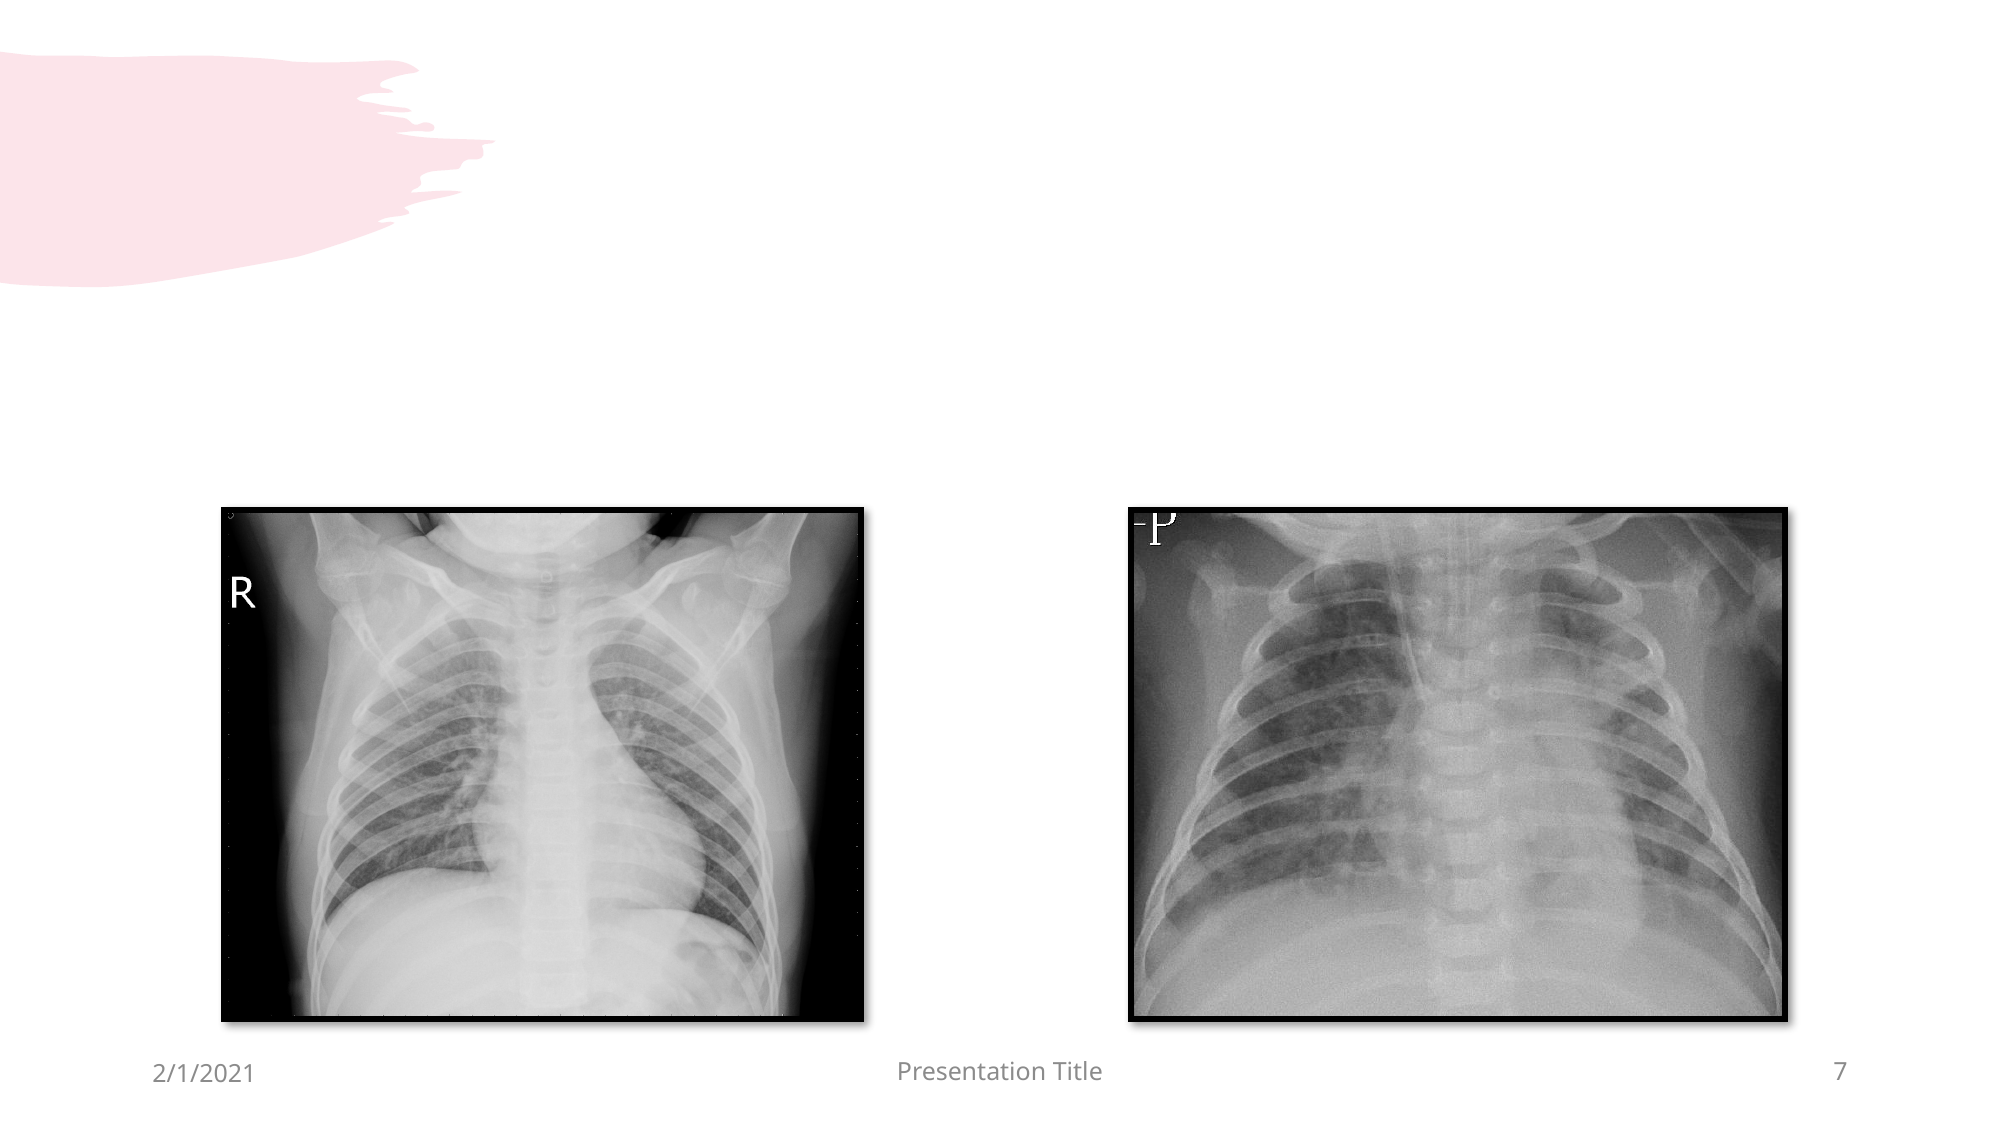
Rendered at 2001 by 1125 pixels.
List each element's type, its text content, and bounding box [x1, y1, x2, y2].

slide_number 7 [1412, 1042, 1863, 1103]
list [1134, 512, 1782, 1016]
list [227, 512, 858, 1016]
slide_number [137, 1042, 588, 1103]
footer Presentation Title [662, 1042, 1338, 1103]
